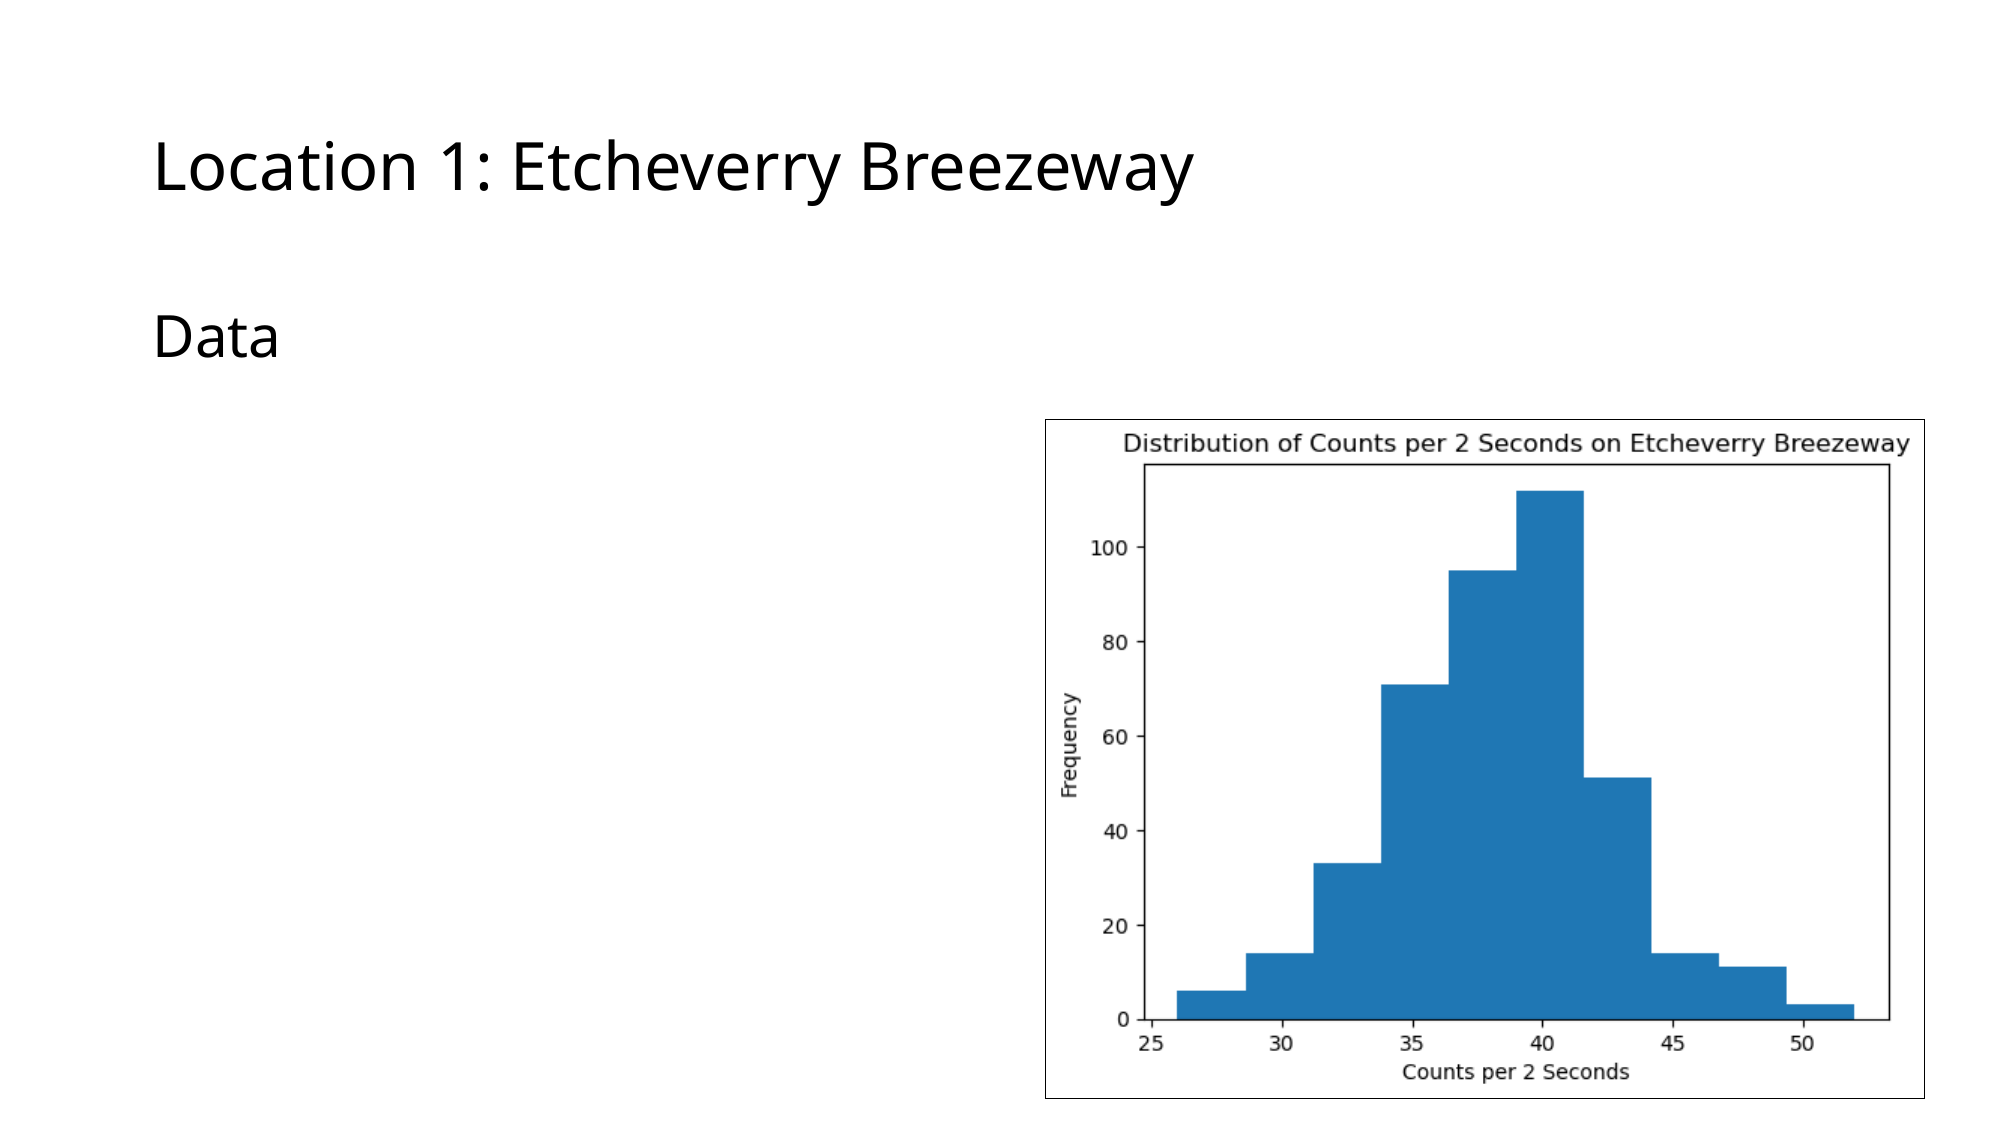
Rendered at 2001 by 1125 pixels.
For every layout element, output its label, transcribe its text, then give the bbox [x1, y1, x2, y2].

list Data [137, 299, 1863, 1014]
picture [1045, 418, 1926, 1100]
title Location 1: Etcheverry Breezeway [137, 59, 1863, 278]
